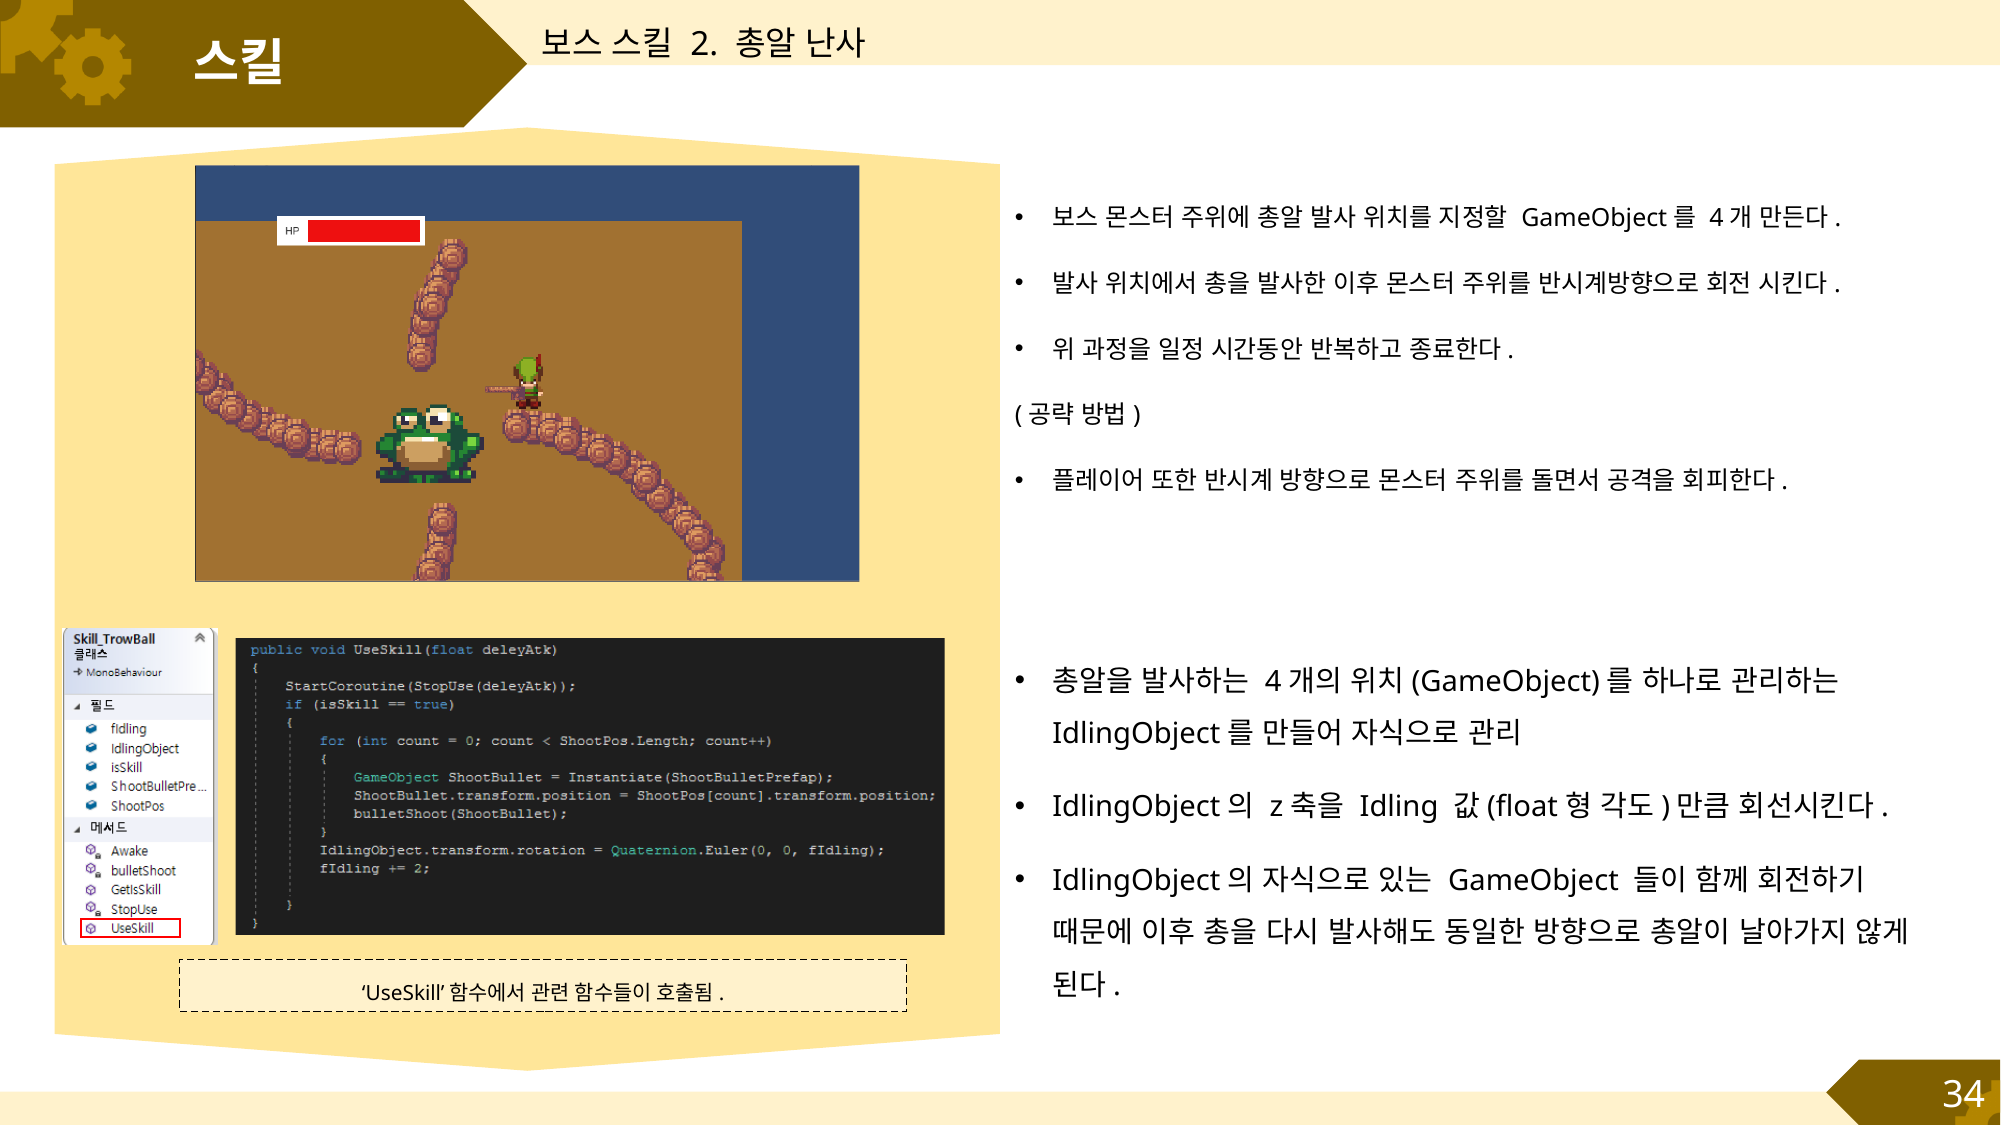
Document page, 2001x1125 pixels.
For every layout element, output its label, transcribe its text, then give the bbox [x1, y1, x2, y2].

title 스킬 [17, 0, 462, 128]
picture [62, 628, 218, 945]
list 총알을 발사하는 4개의 위치(GameObject)를 하나로 관리하는 IdlingObject를 만들어 자식으로 관리 IdlingObject의 z축을 Idling 값(float형 각도)만큼 회선시킨다. IdlingObject의 자식으로 있는 GameObject 들이 함께 회전하기 때문에 이후 총을 다시 발사해도 동일한 방향으로 총알이 날아가지 않게 된다. [999, 597, 1946, 1048]
list 보스 스킬 2. 총알 난사 [527, 0, 1946, 65]
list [235, 638, 945, 935]
list 보스 몬스터 주위에 총알 발사 위치를 지정할 GameObject를 4개 만든다. 발사 위치에서 총을 발사한 이후 몬스터 주위를 반시계방향으로 회전 시킨다. 위 과정을 일정 시간동안 반복하고 종료한다. (공략 방법) 플레이어 또한 반시계 방향으로 몬스터 주위를 돌면서 공격을 회피한다. [999, 148, 1946, 597]
slide_number 34 [1725, 1062, 2000, 1123]
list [195, 165, 860, 582]
text_box ‘UseSkill’함수에서 관련 함수들이 호출됨. [179, 959, 907, 1012]
